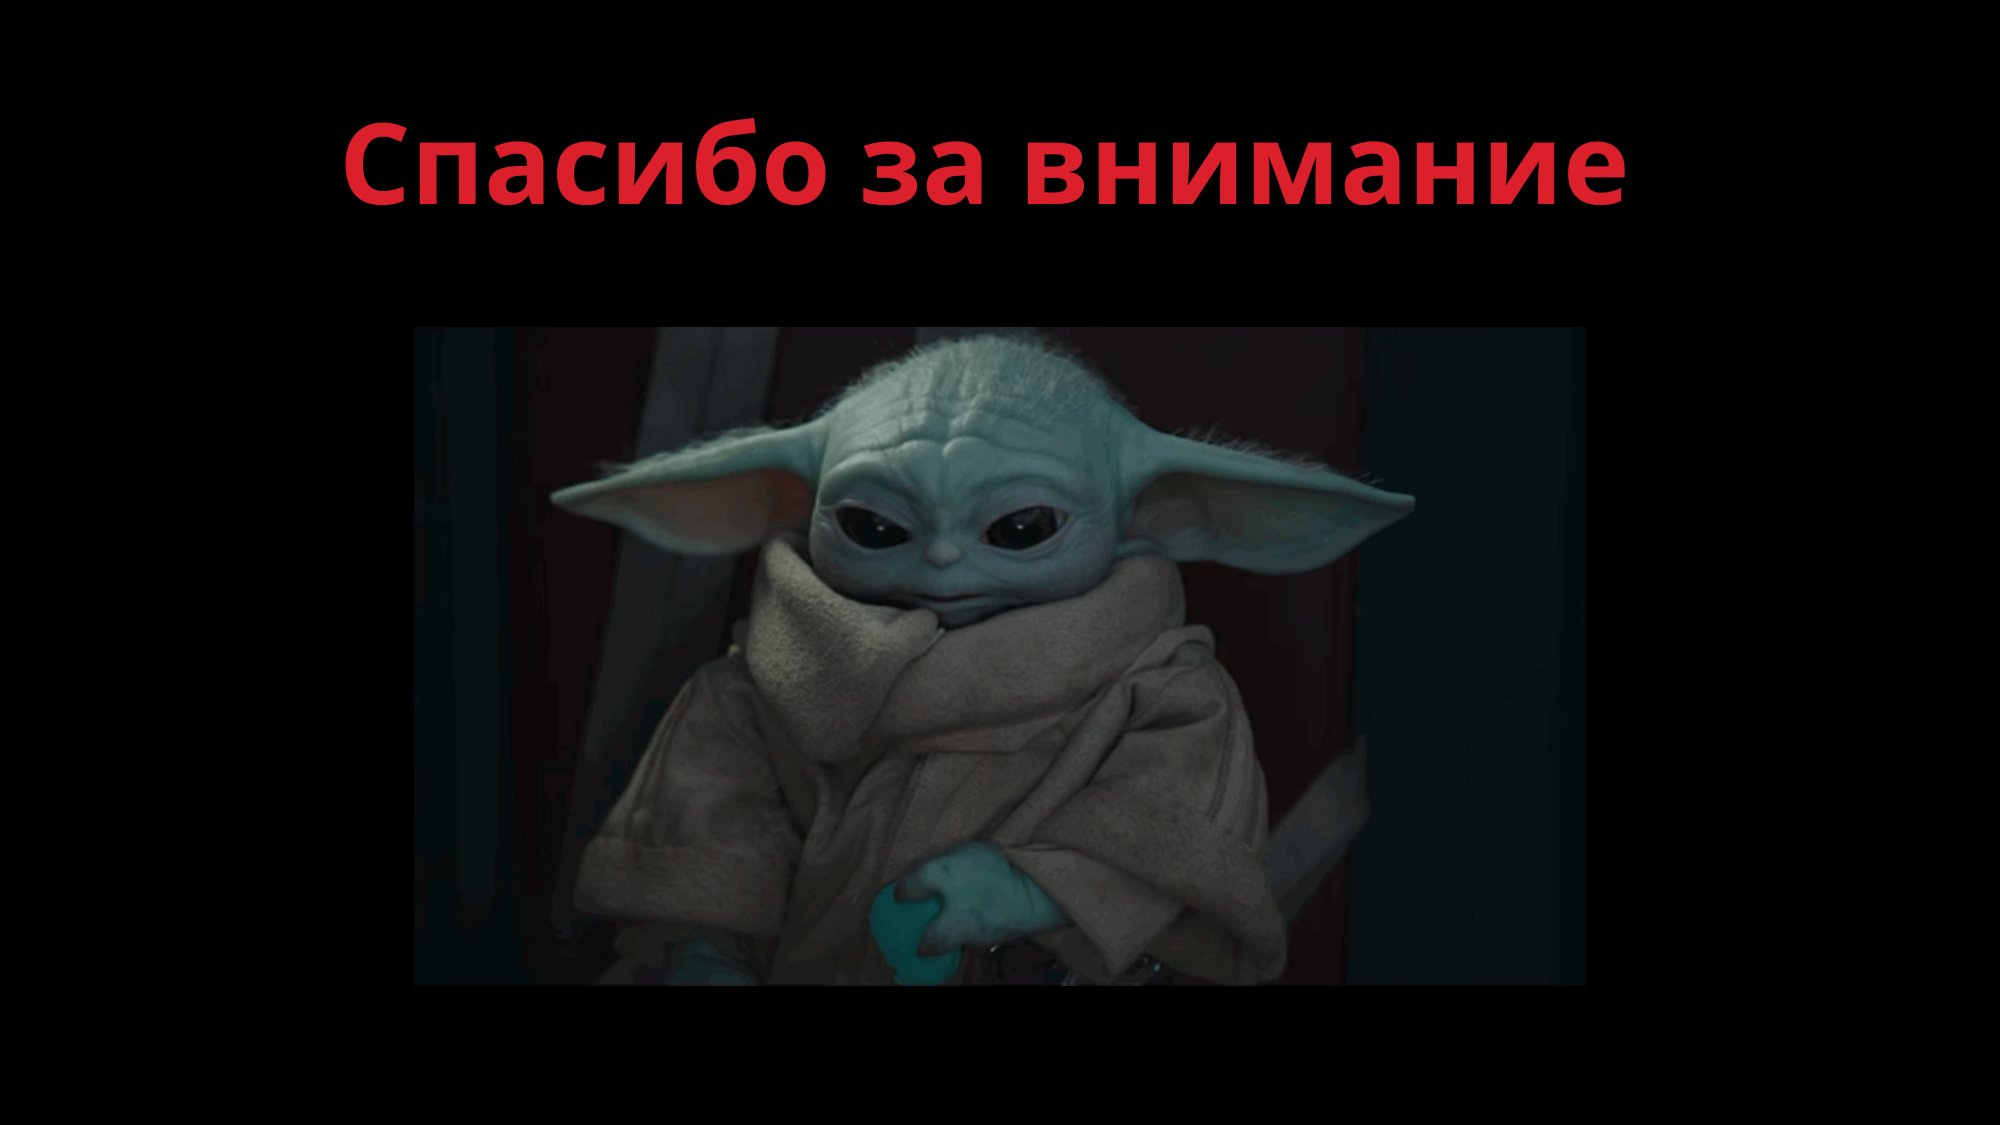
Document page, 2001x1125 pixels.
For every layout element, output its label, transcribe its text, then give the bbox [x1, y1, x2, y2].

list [413, 327, 1586, 986]
title Спасибо за внимание [137, 59, 1863, 278]
